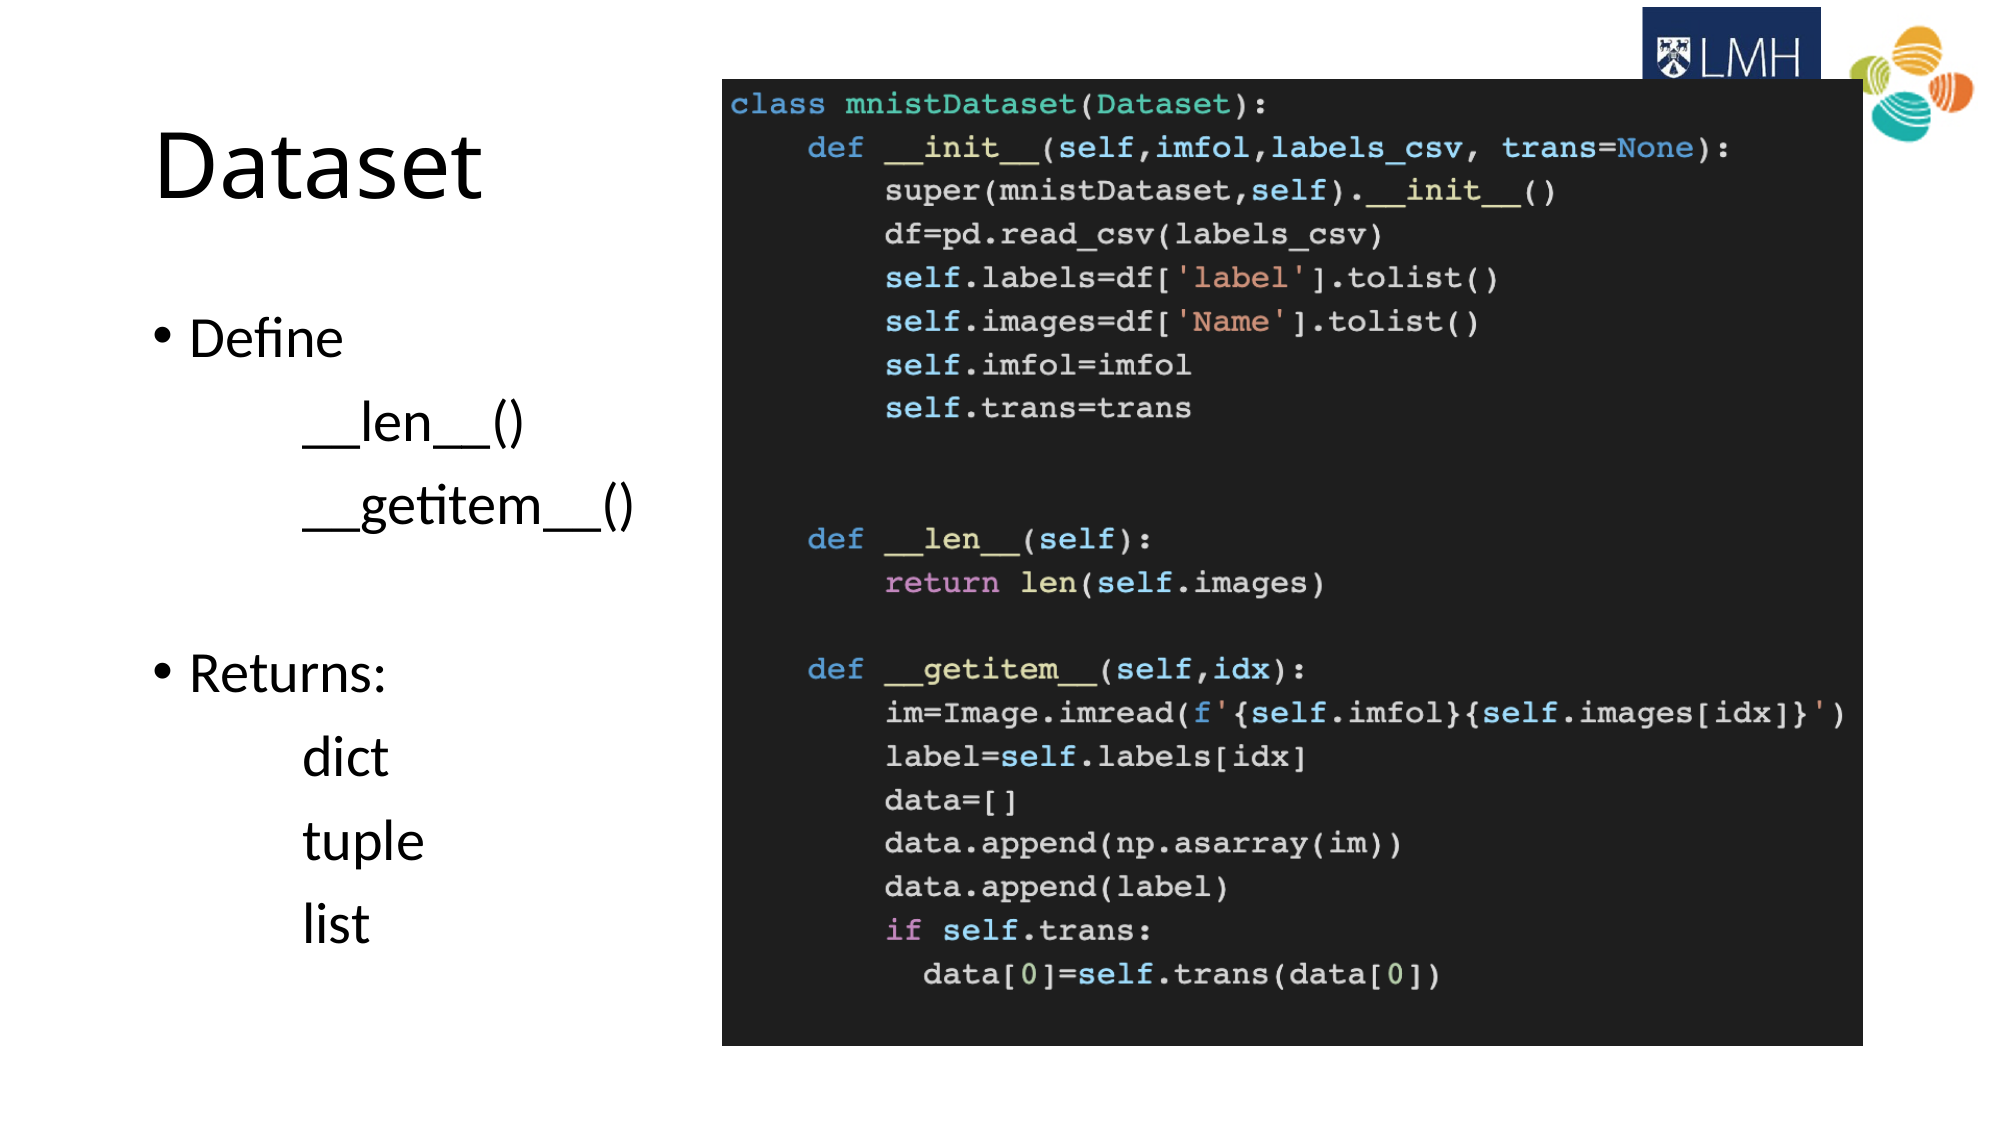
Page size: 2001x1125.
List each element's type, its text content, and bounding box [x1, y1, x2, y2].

picture [722, 0, 1978, 1046]
list Define __len__() __getitem__() Returns: dict tuple list [137, 299, 722, 1014]
title Dataset [137, 59, 1863, 278]
